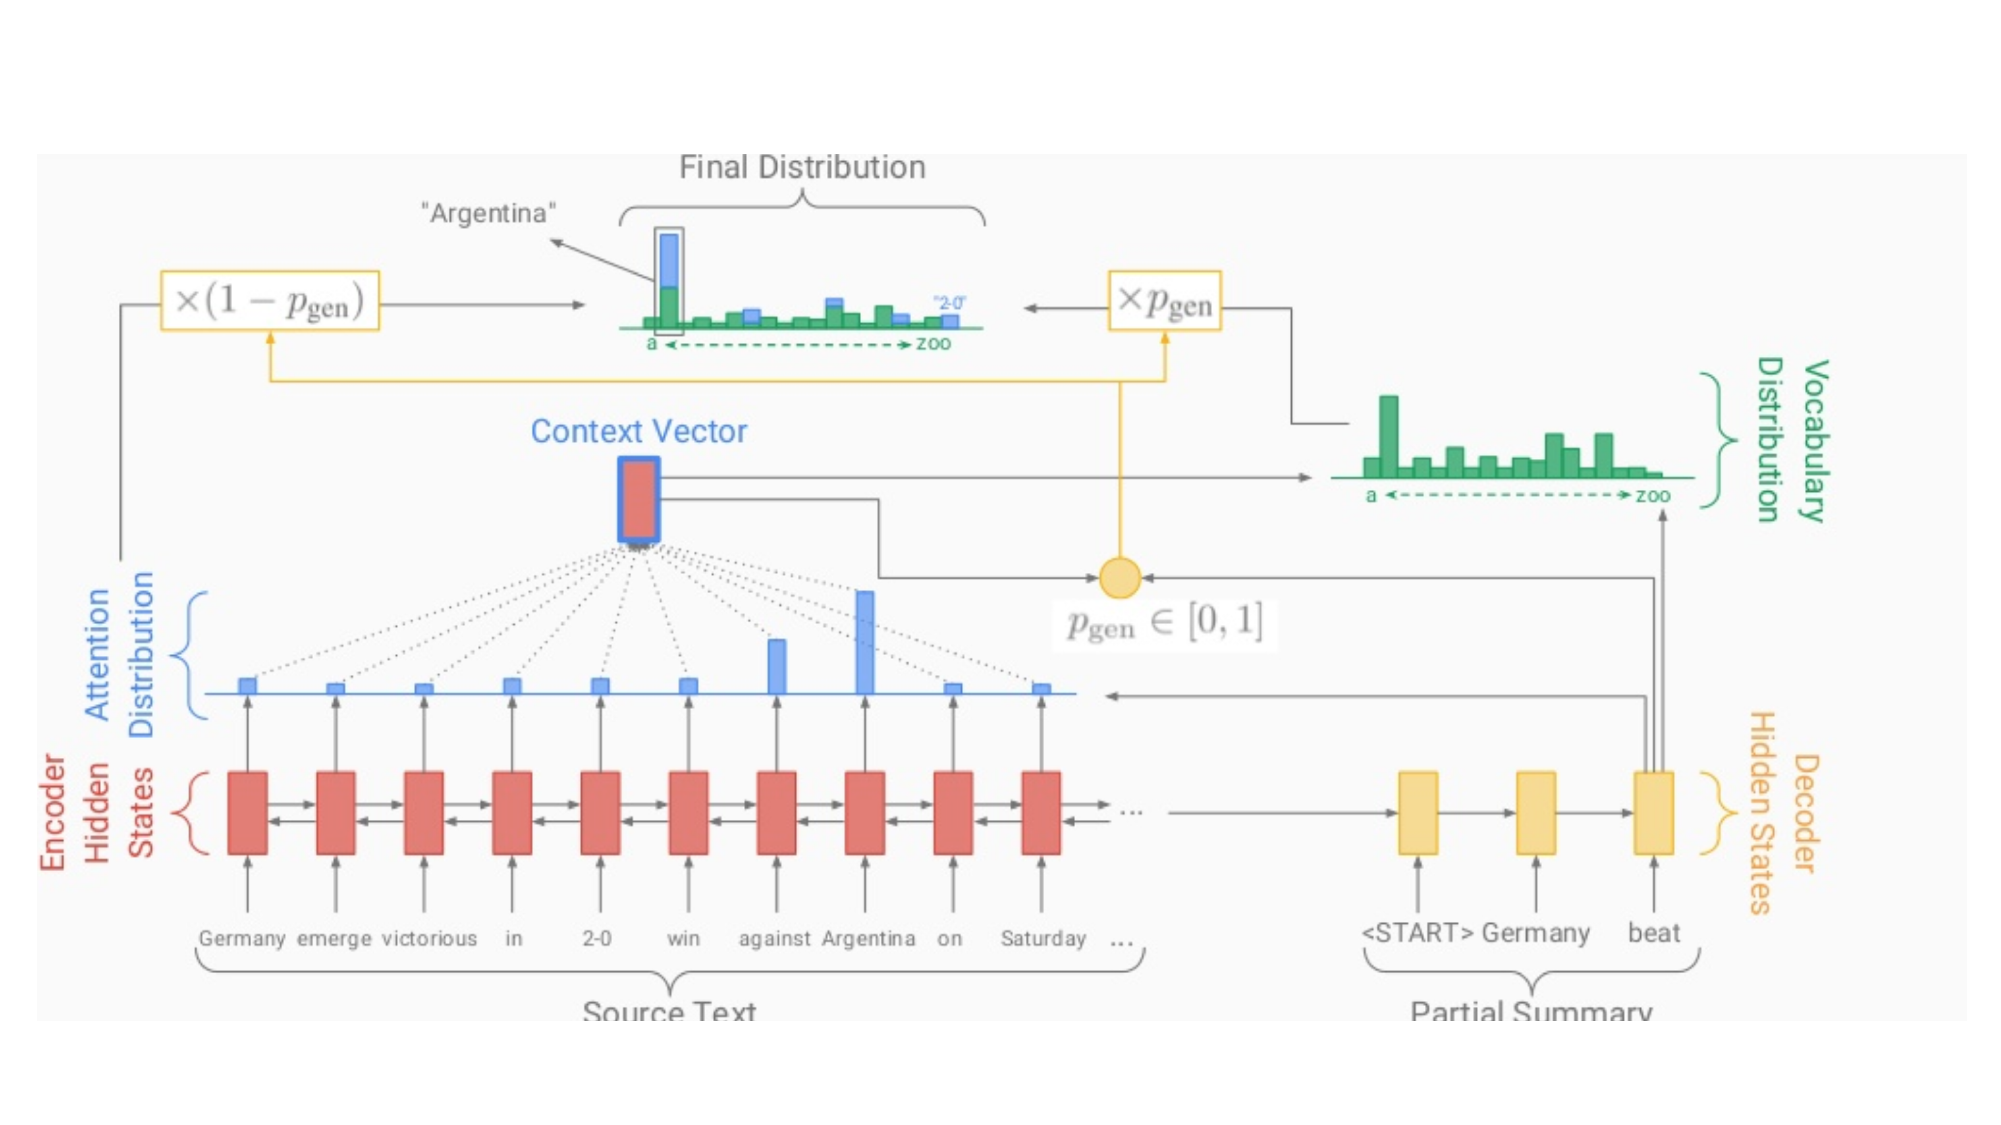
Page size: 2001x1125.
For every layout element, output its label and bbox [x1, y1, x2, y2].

picture [37, 154, 1967, 1021]
